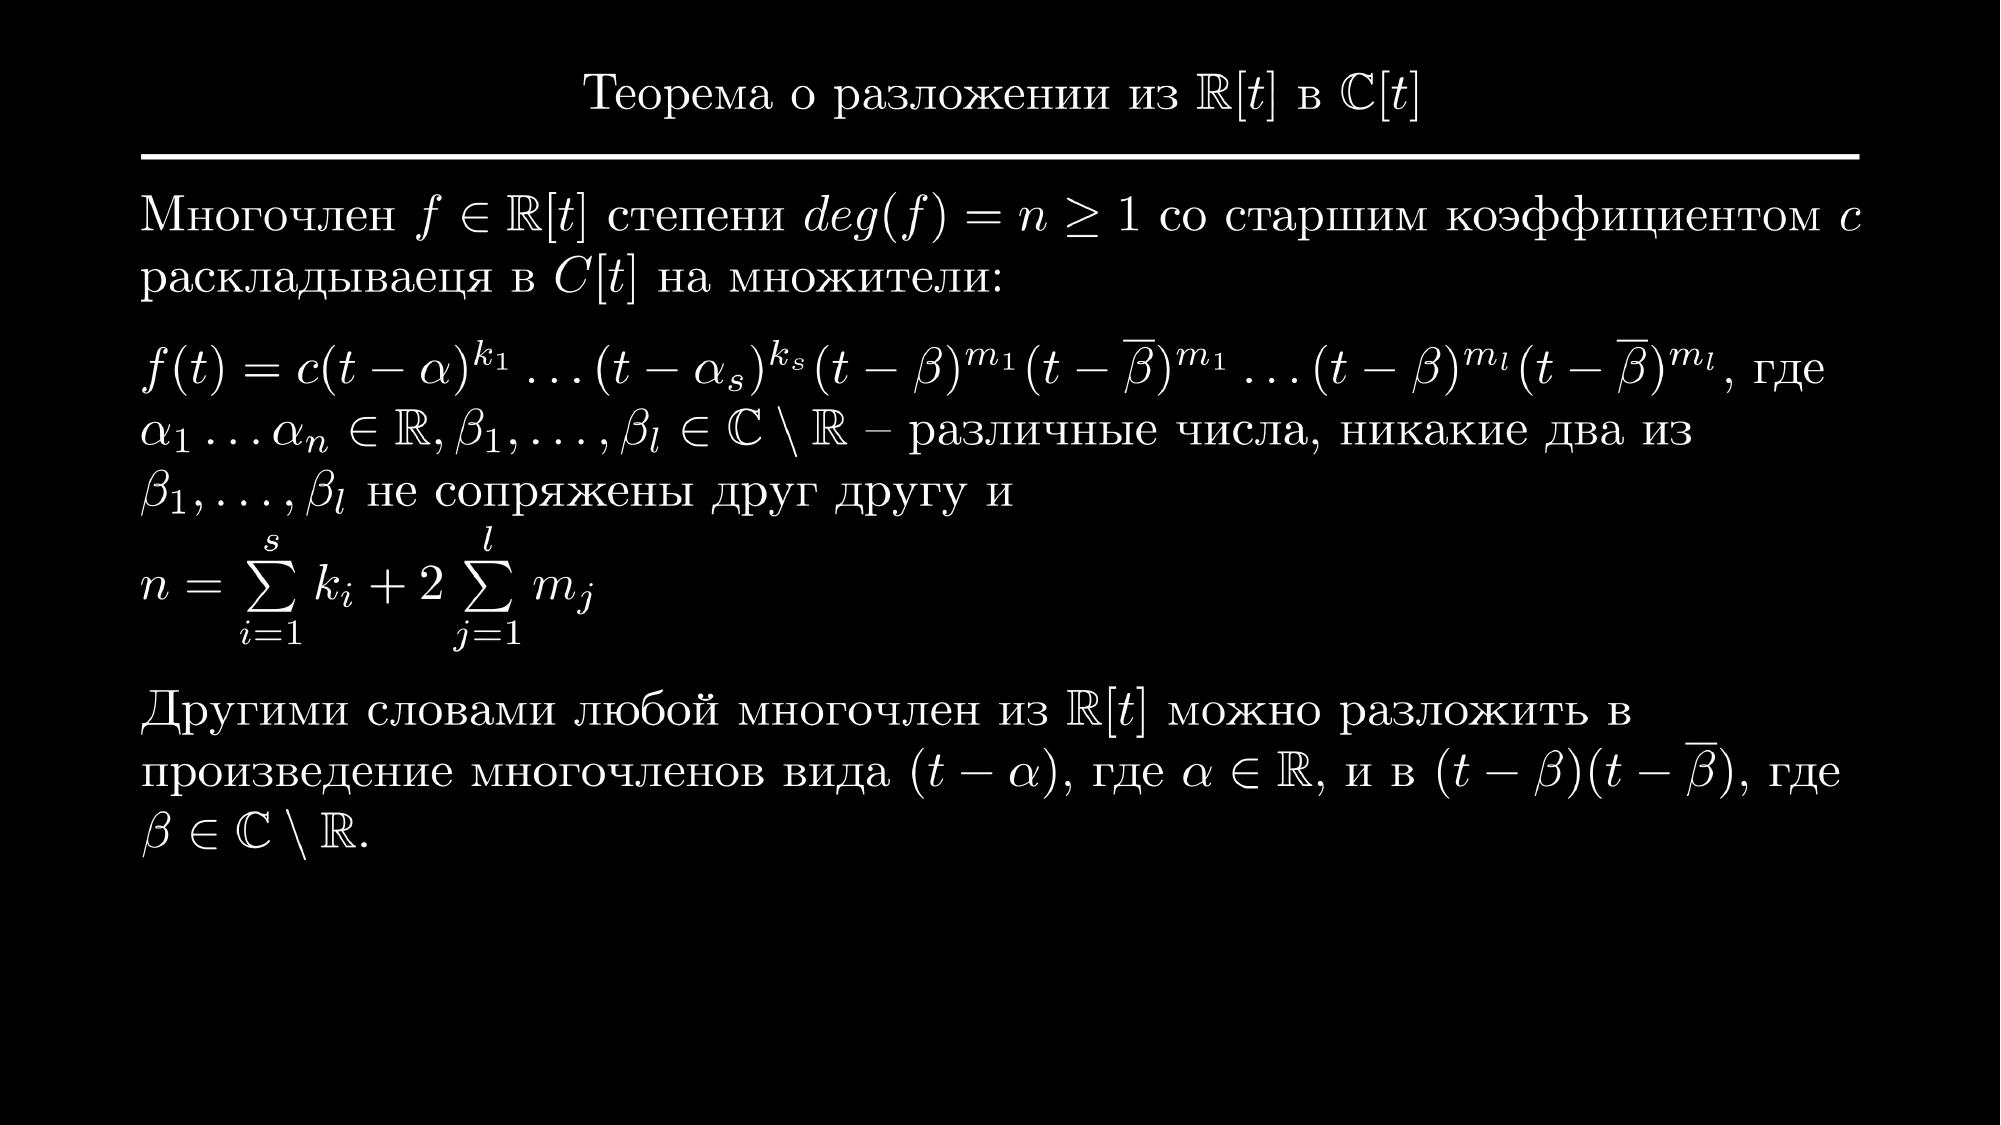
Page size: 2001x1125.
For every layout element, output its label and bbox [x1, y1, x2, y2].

text_box [0, 0, 2000, 1125]
